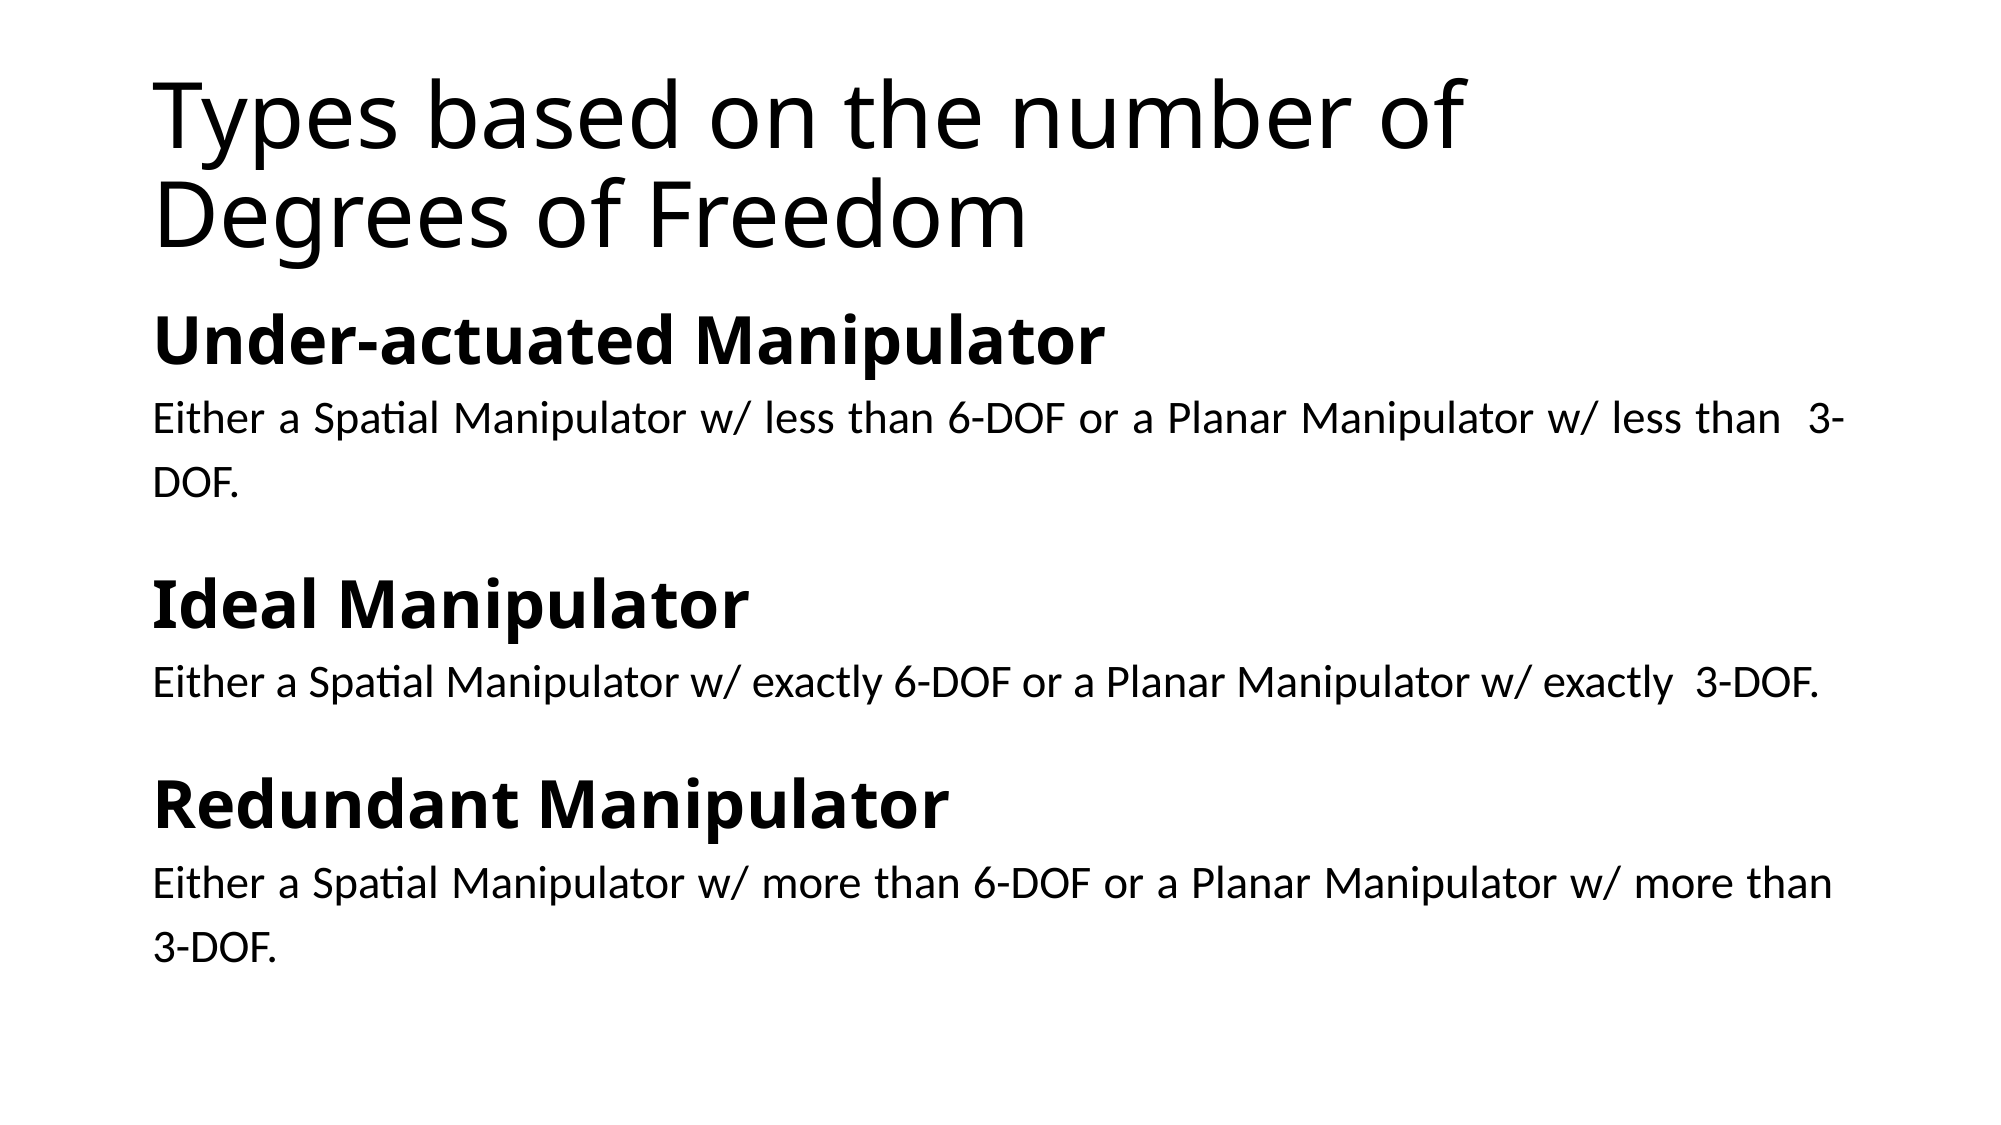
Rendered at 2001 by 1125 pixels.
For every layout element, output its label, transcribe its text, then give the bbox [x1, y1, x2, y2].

list Under-actuated Manipulator Either a Spatial Manipulator w/ less than 6-DOF or a Planar Manipulator w/ less than 3-DOF. Ideal Manipulator Either a Spatial Manipulator w/ exactly 6-DOF or a Planar Manipulator w/ exactly 3-DOF. Redundant Manipulator Either a Spatial Manipulator w/ more than 6-DOF or a Planar Manipulator w/ more than 3-DOF. [137, 299, 1863, 1014]
title Types based on the number of Degrees of Freedom [137, 59, 1863, 278]
